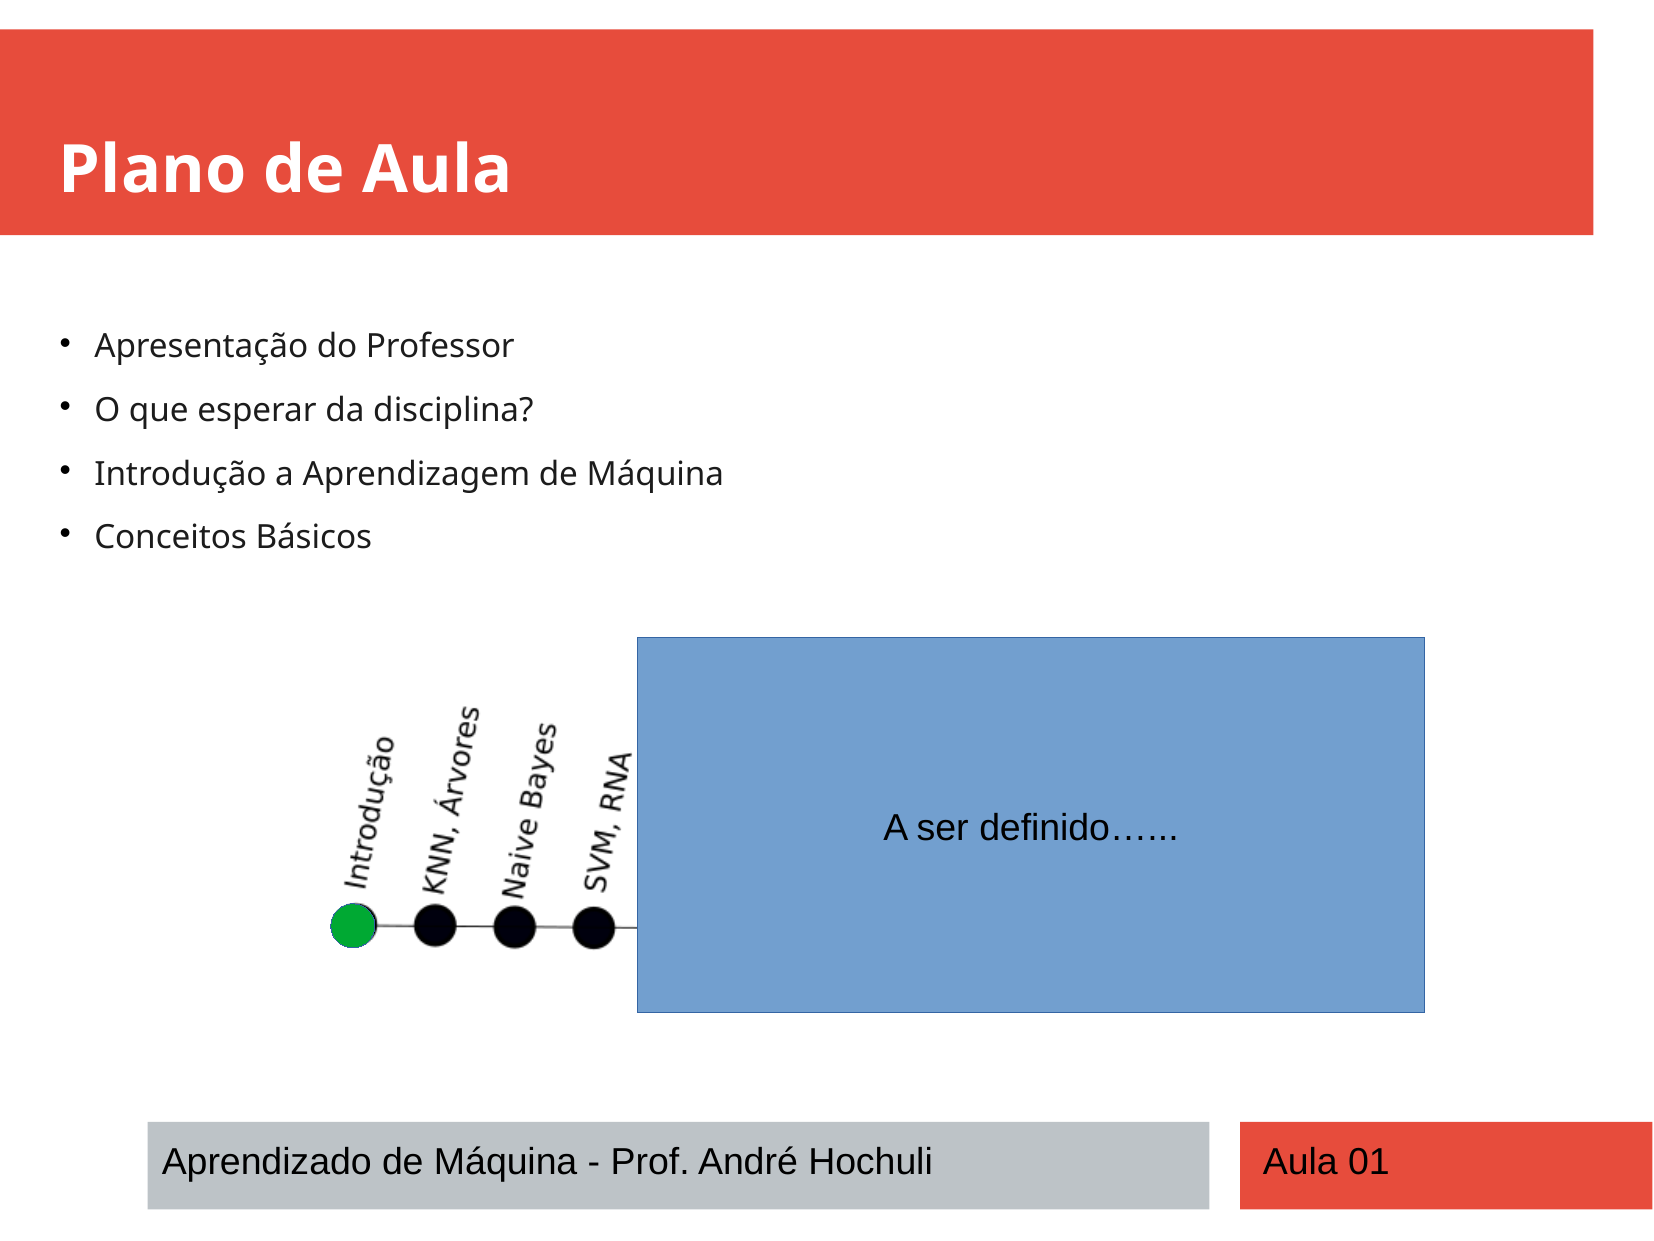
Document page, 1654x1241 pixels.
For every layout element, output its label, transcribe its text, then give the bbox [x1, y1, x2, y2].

text_box A ser definido…... [637, 637, 1425, 1013]
picture [335, 649, 1342, 955]
text_box Aula 01 [1248, 1129, 1622, 1189]
text_box Plano de Aula [58, 58, 1594, 206]
text_box Aprendizado de Máquina - Prof. André Hochuli [147, 1129, 1204, 1189]
text_box Apresentação do Professor O que esperar da disciplina? Introdução a Aprendizagem de Máquina Conceitos Básicos [58, 324, 1564, 1092]
